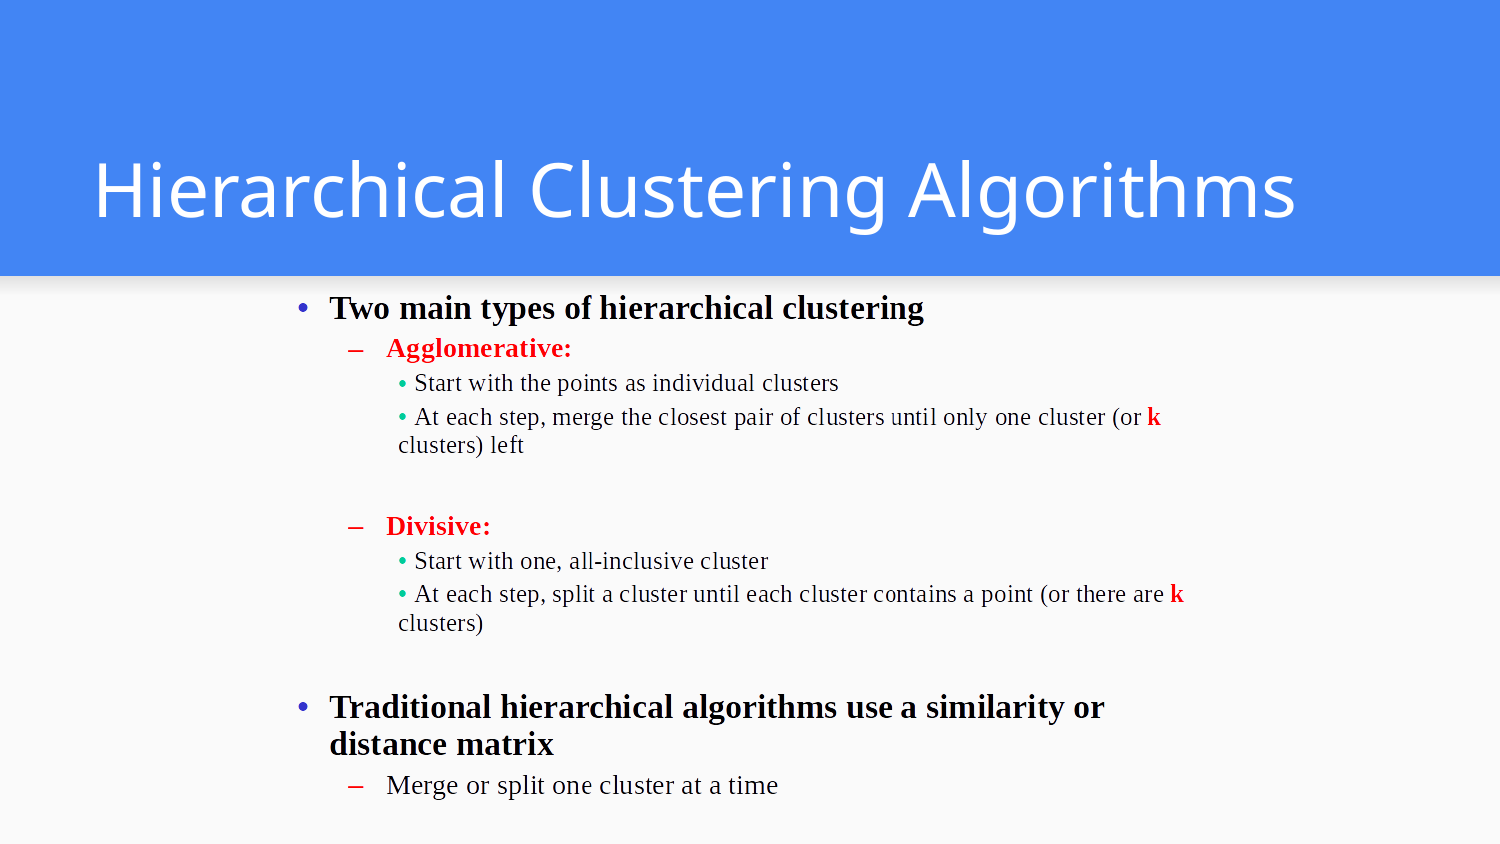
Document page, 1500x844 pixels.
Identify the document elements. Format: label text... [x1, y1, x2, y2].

title Hierarchical Clustering Algorithms [77, 121, 1427, 248]
picture [287, 284, 1195, 832]
